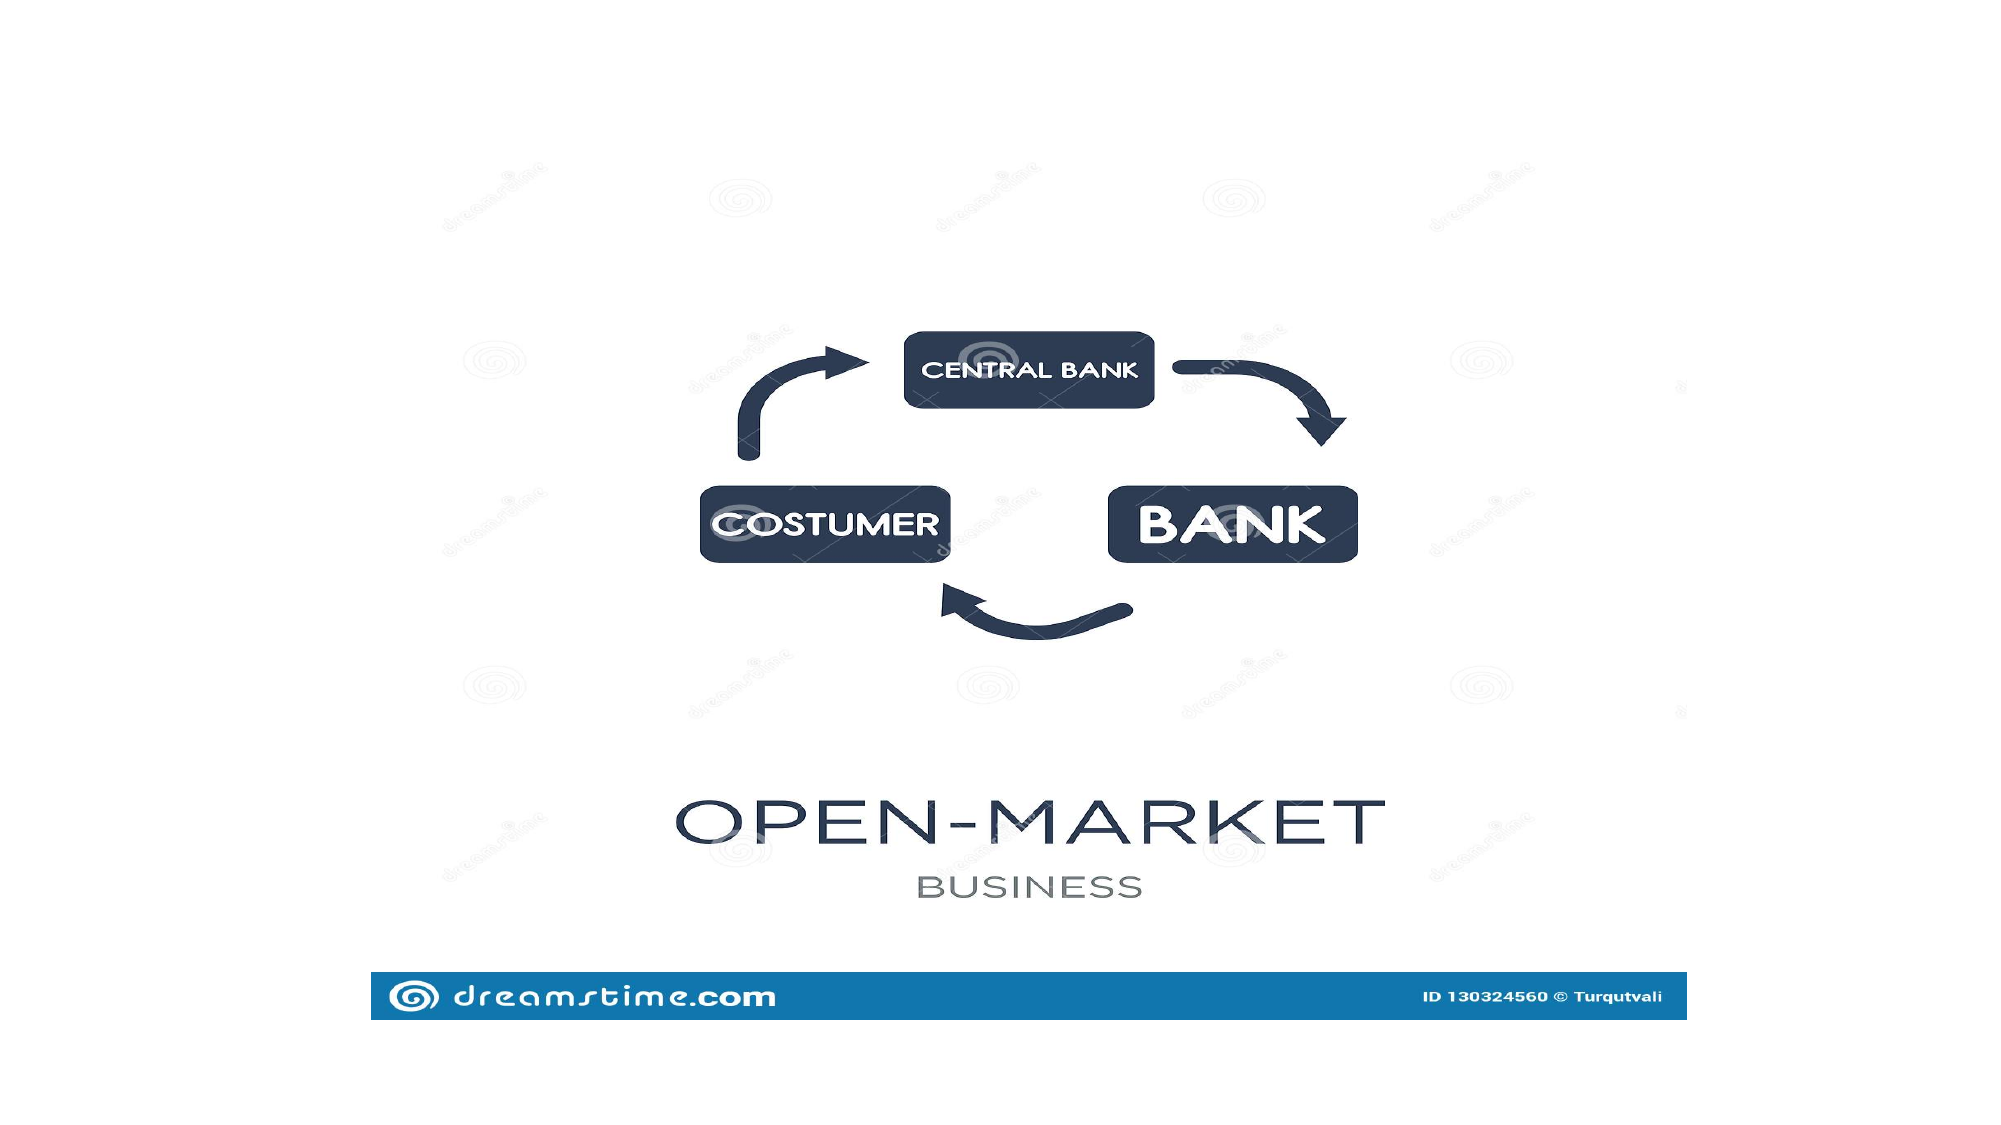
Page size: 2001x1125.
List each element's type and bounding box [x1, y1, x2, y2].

list [371, 105, 1687, 1020]
